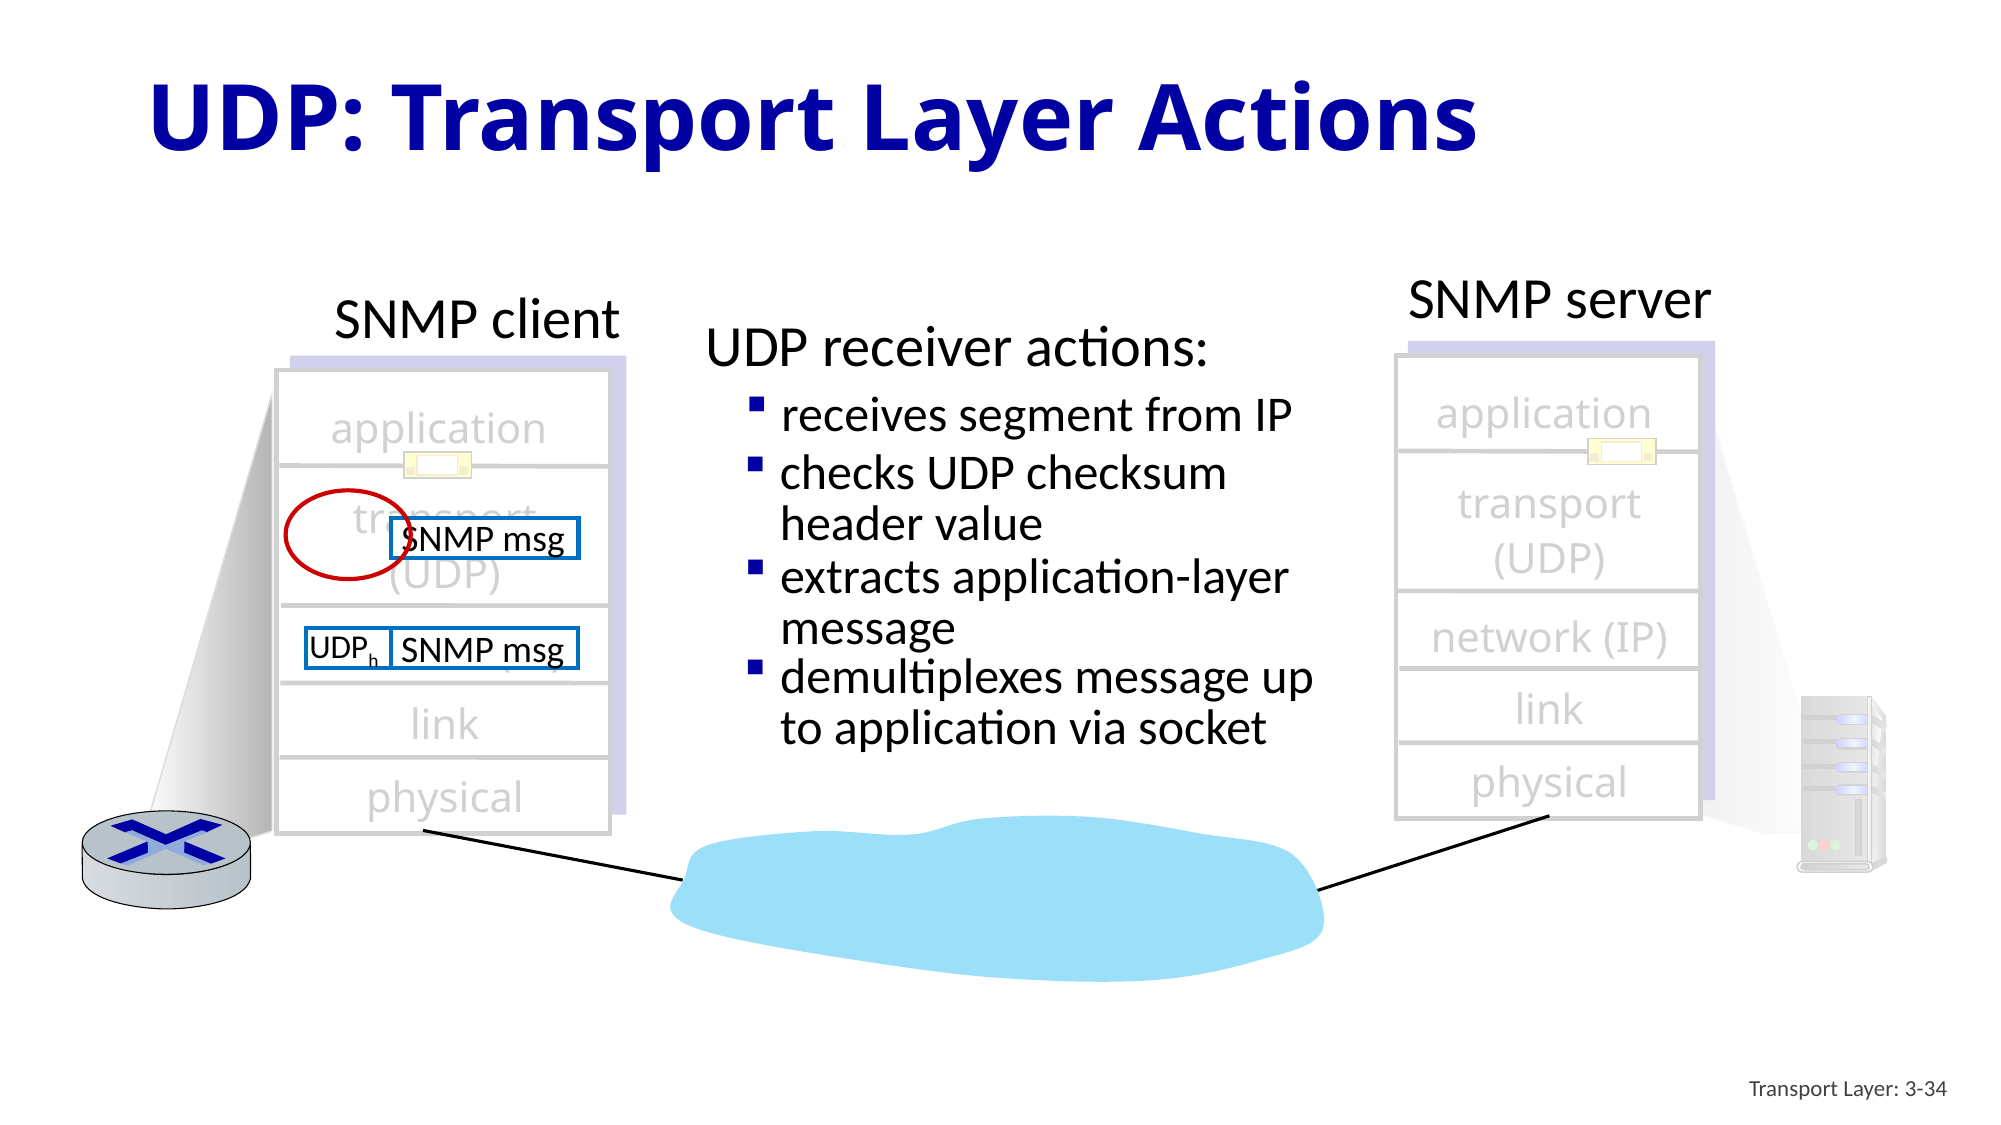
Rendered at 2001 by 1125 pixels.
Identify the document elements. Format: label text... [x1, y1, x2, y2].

text_box checks UDP checksum header value [718, 441, 1346, 559]
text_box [403, 452, 472, 479]
text_box [1368, 332, 1931, 875]
text_box UDP receiver actions: [691, 300, 1331, 435]
text_box demultiplexes message up to application via socket [718, 645, 1346, 762]
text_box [386, 506, 593, 568]
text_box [276, 355, 627, 834]
text_box SNMP server [1393, 252, 1728, 332]
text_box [1797, 696, 1888, 873]
text_box [670, 815, 1324, 982]
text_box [82, 810, 251, 909]
text_box [271, 353, 633, 837]
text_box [294, 617, 593, 678]
text_box receives segment from IP [719, 373, 1348, 449]
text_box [1395, 340, 1716, 819]
text_box SNMP client [319, 272, 637, 358]
text_box extracts application-layer message [718, 559, 1346, 645]
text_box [1588, 438, 1656, 465]
text_box [150, 397, 271, 838]
title UDP: Transport Layer Actions [131, 47, 1952, 195]
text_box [1307, 815, 1550, 894]
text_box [422, 830, 683, 881]
slide_number Transport Layer: 3-34 [1512, 1056, 1963, 1117]
